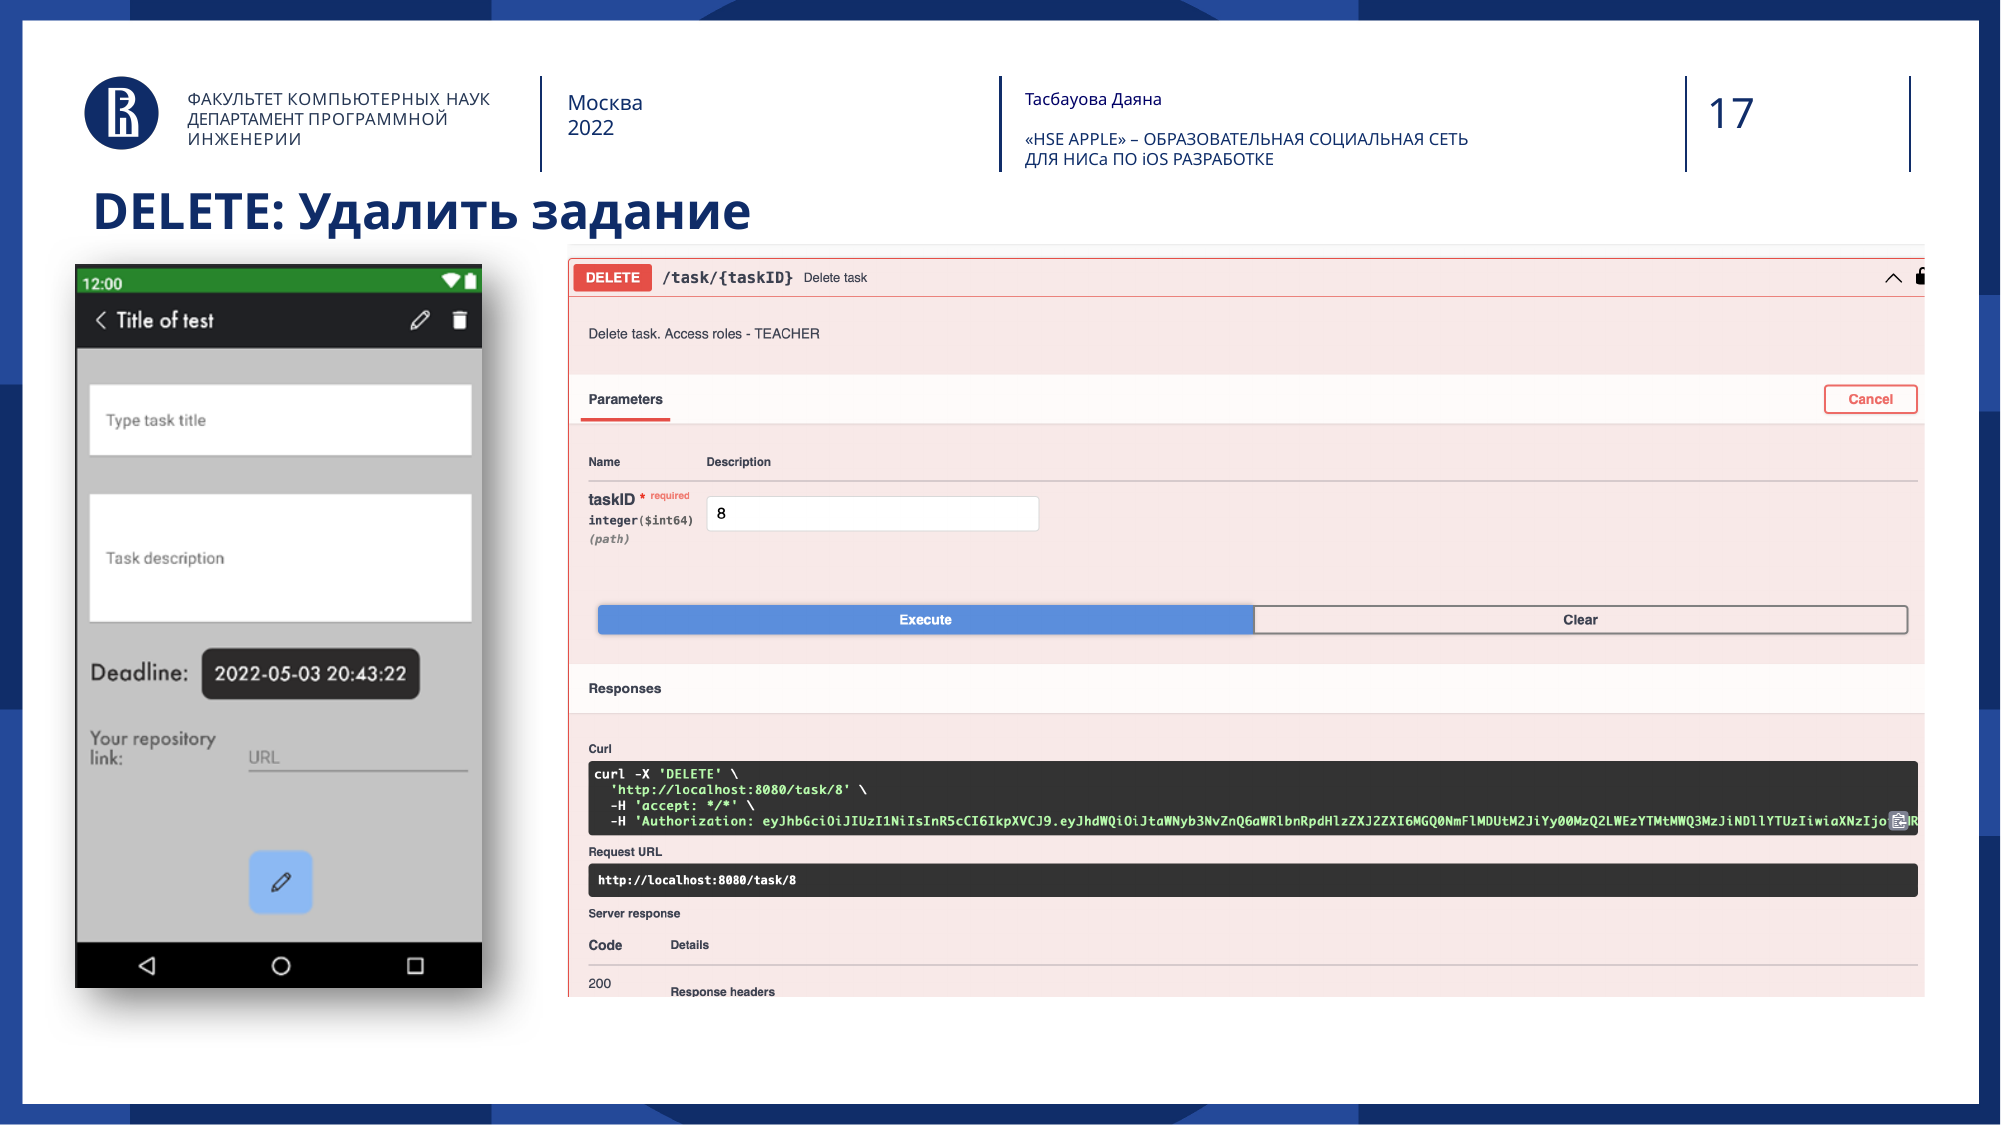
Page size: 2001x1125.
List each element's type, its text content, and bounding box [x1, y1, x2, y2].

list ФАКУЛЬТЕТ КОМПЬЮТЕРНЫХ НАУК ДЕПАРТАМЕНТ ПРОГРАММНОЙ ИНЖЕНЕРИИ [187, 88, 500, 157]
text_box Тасбауова Даяна «HSE APPLE» – ОБРАЗОВАТЕЛЬНАЯ СОЦИАЛЬНАЯ СЕТЬ ДЛЯ НИСа ПО iOS РАЗРАБОТКЕ [1024, 88, 1676, 156]
picture [0, 0, 2001, 1125]
text_box Москва 2022 [567, 89, 907, 157]
title DELETE: Удалить задание [93, 179, 1907, 307]
